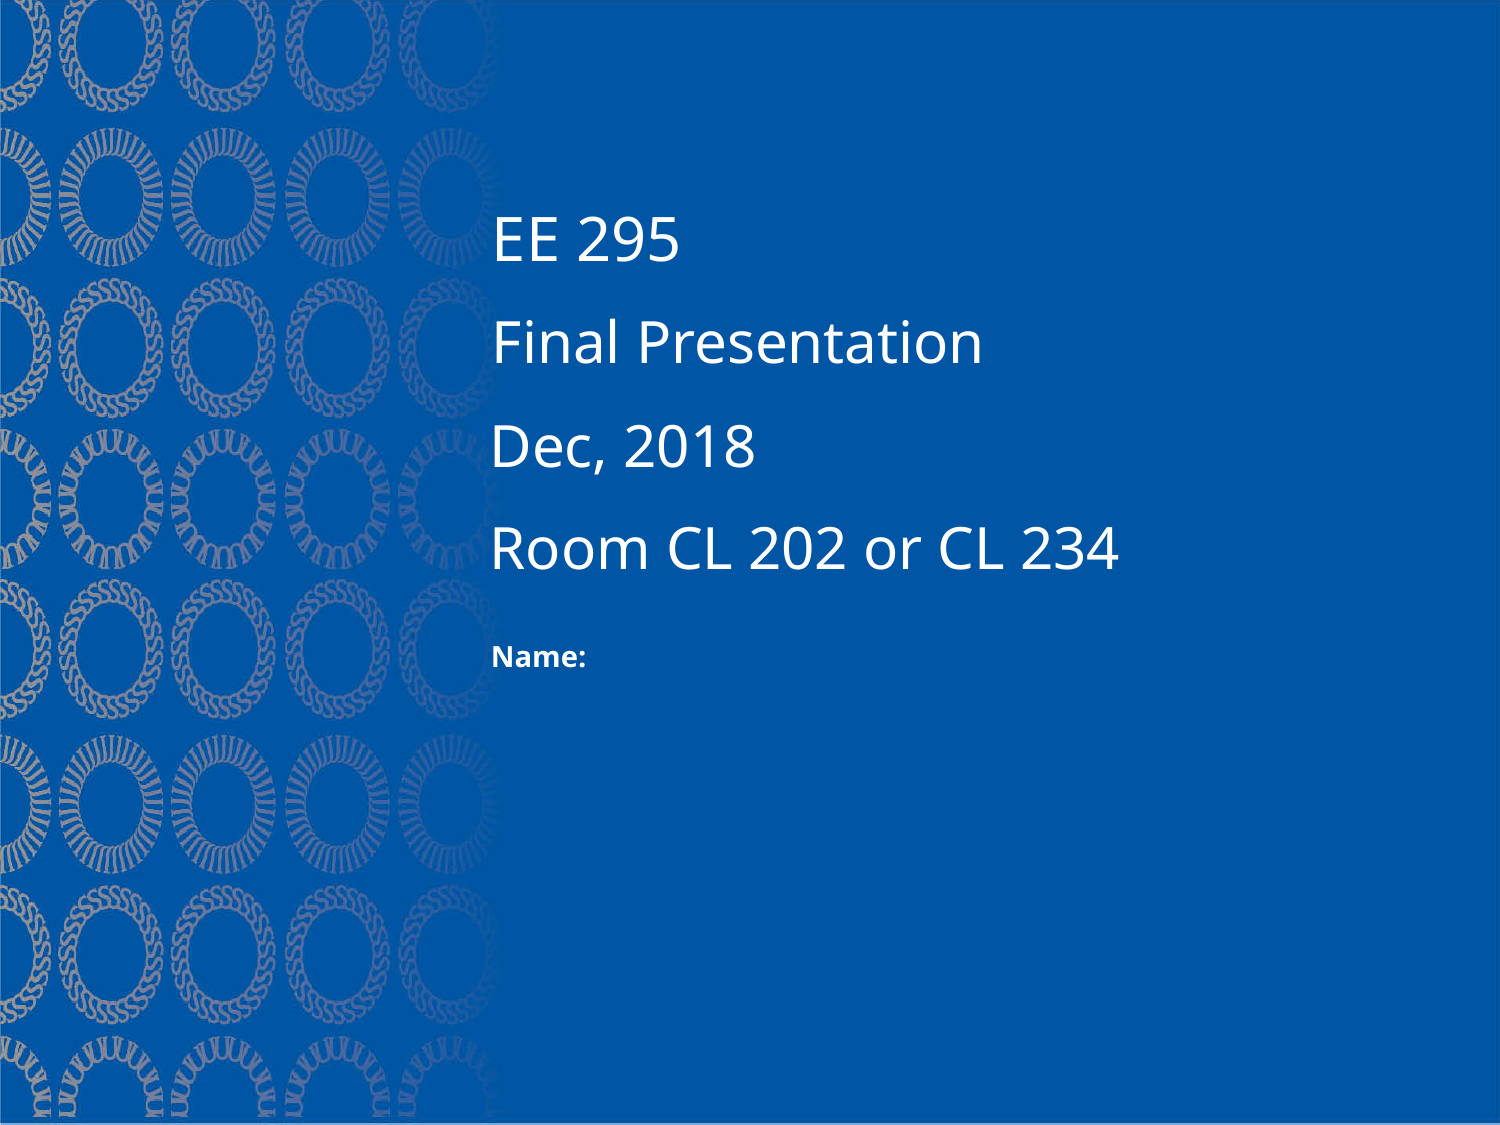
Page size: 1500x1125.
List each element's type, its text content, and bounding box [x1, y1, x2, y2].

title EE 295 [476, 200, 1370, 283]
list Room CL 202 or CL 234 [474, 511, 1368, 593]
list Name: [475, 634, 1369, 682]
picture [0, 0, 1500, 1125]
list Dec, 2018 [474, 409, 1368, 492]
list Final Presentation [476, 306, 1370, 388]
